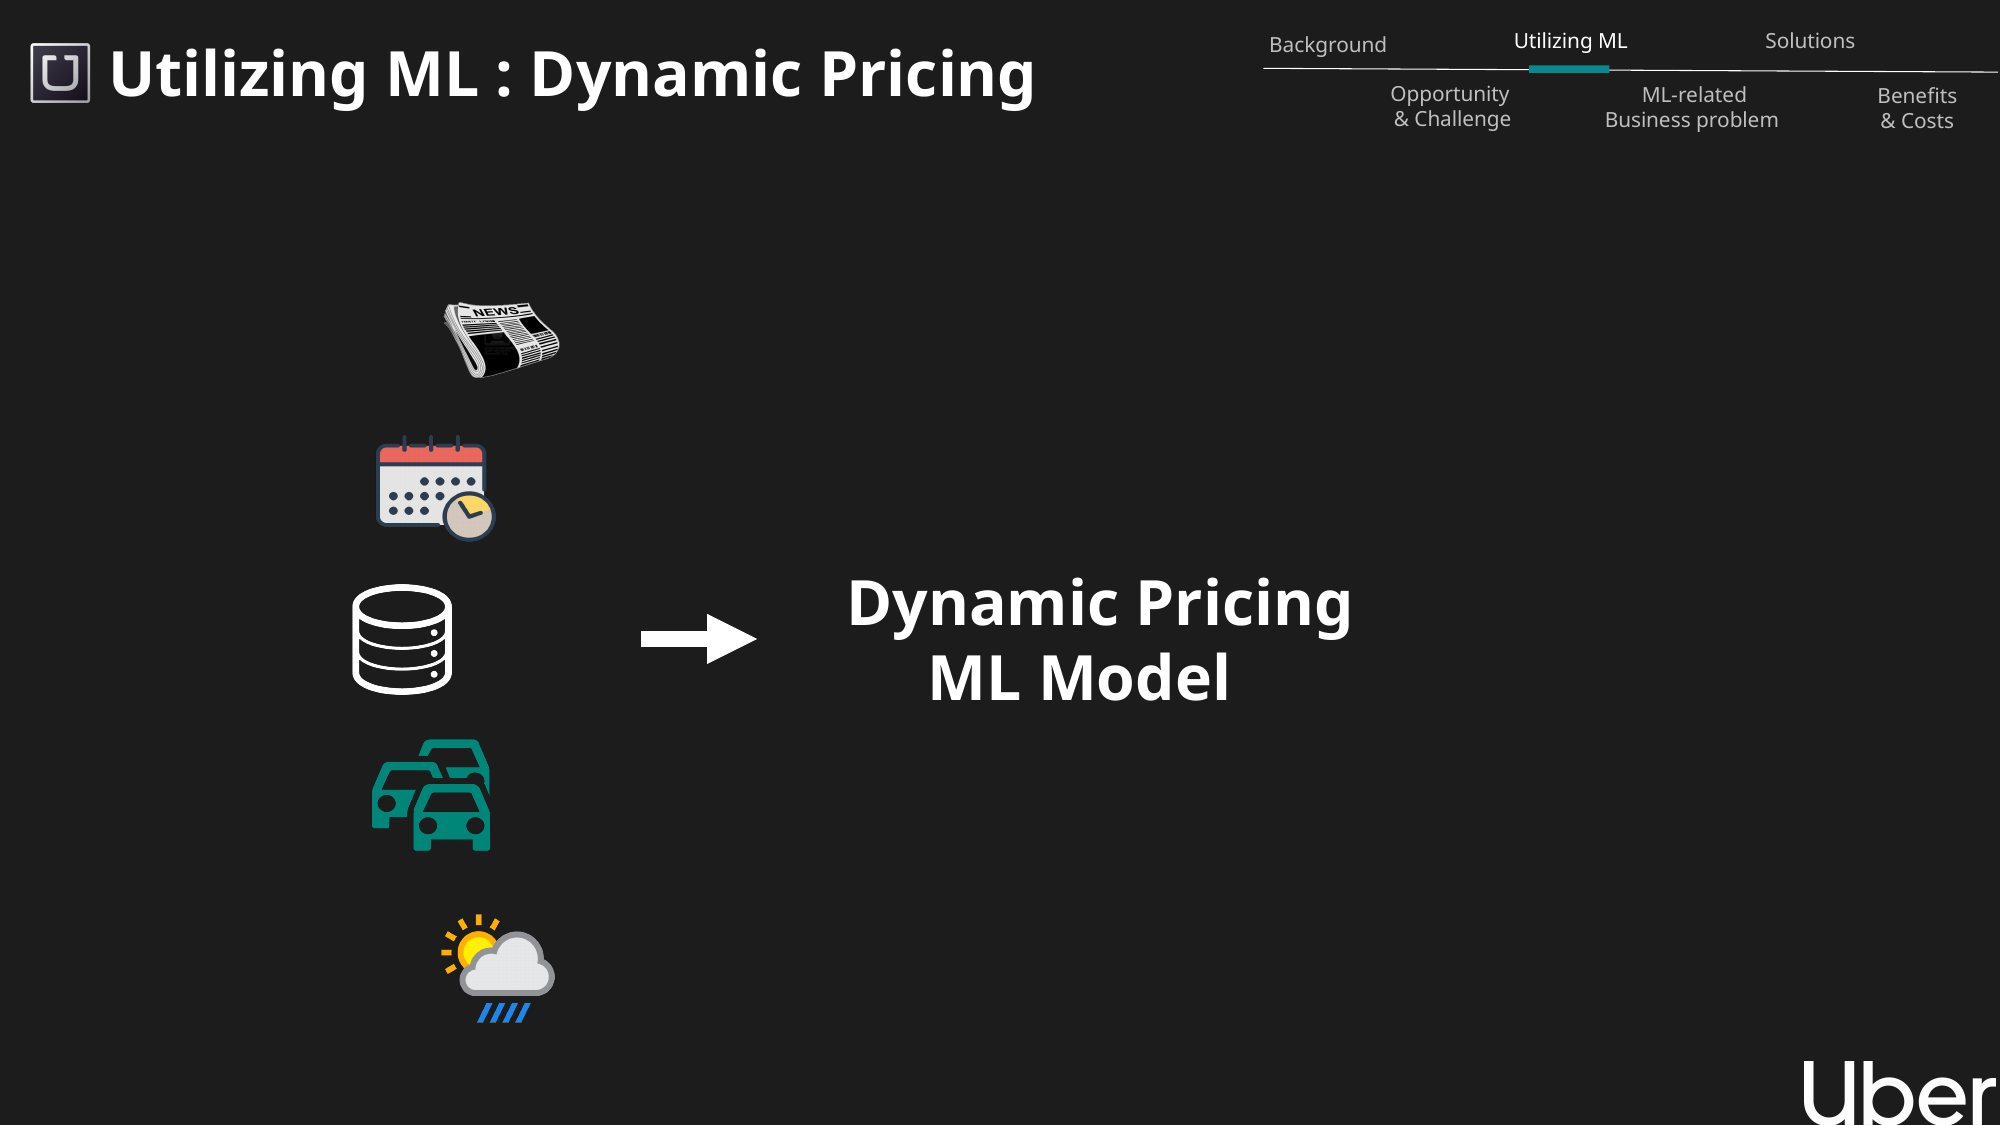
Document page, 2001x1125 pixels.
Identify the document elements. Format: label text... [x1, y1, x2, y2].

picture [0, 31, 153, 139]
text_box Utilizing ML : Dynamic Pricing [93, 27, 1054, 117]
picture [1804, 1061, 1996, 1125]
text_box Dynamic Pricing ML Model [831, 555, 1370, 721]
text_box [1252, 20, 1999, 140]
picture [430, 290, 567, 389]
picture [345, 584, 460, 695]
picture [360, 728, 502, 862]
picture [360, 416, 502, 550]
picture [430, 895, 567, 1033]
